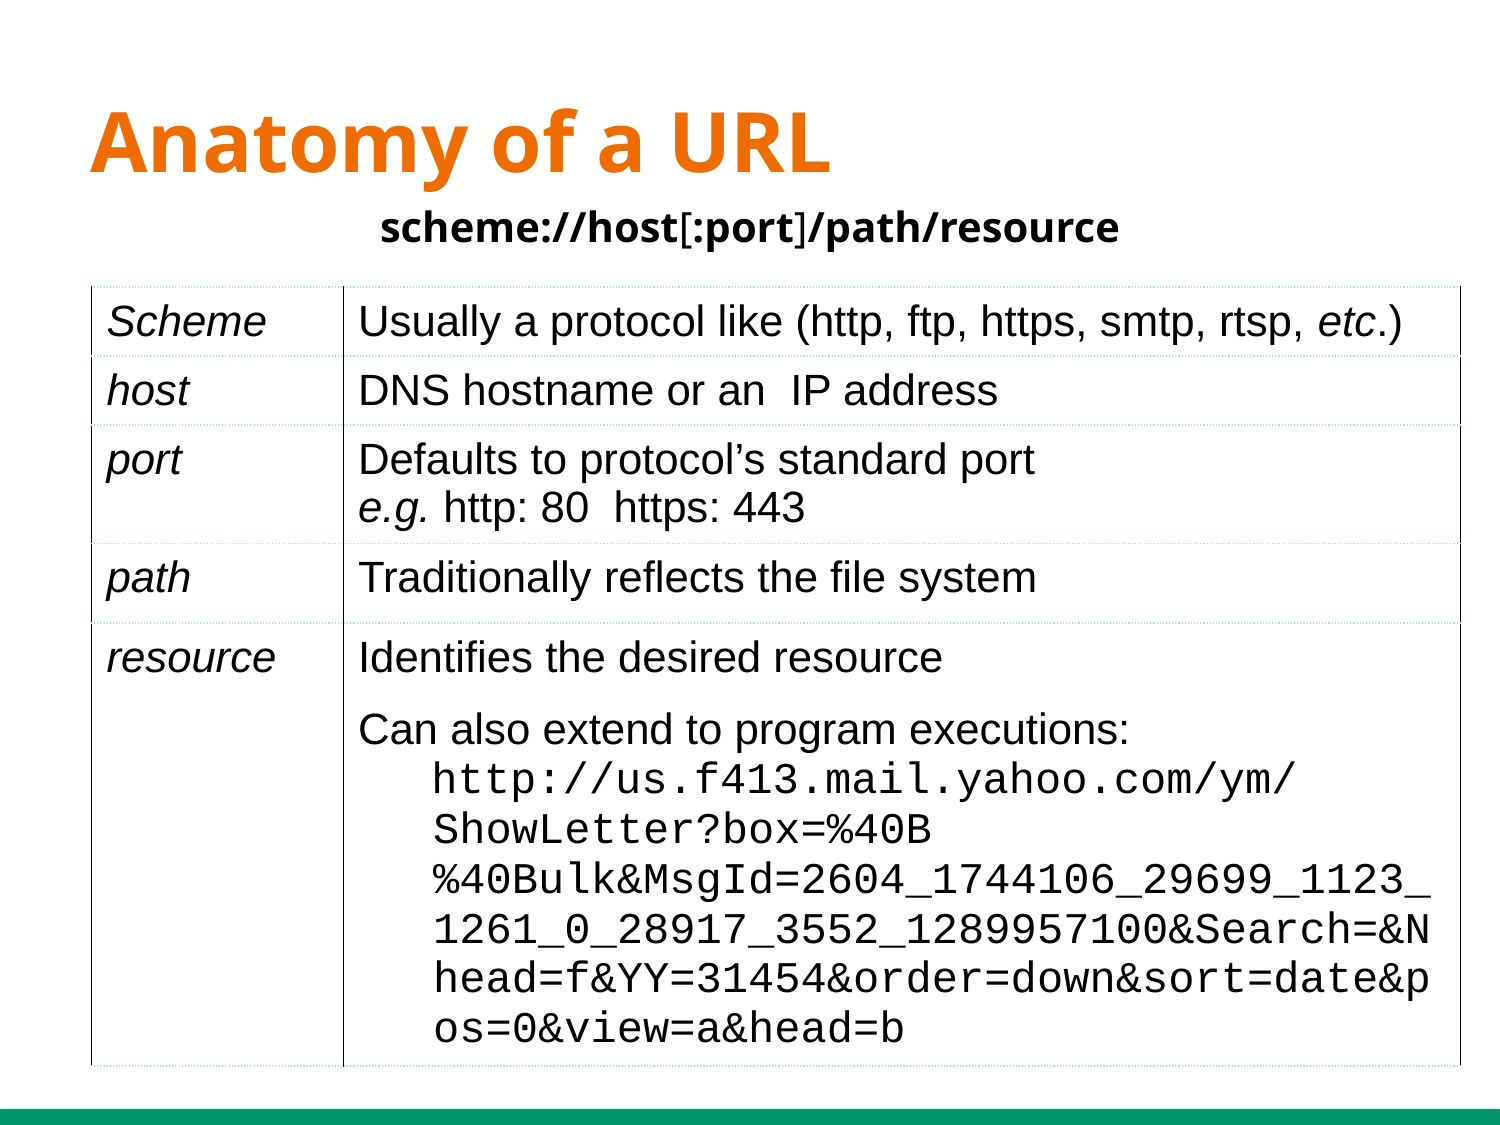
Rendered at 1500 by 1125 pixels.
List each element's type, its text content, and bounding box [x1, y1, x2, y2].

table_cell path [92, 543, 343, 623]
table_cell host [92, 356, 343, 425]
table_cell Traditionally reflects the file system [344, 543, 1460, 623]
table_cell port [92, 425, 343, 543]
table_cell DNS hostname or an IP address [344, 356, 1460, 425]
table_cell resource [92, 623, 343, 1066]
table_header Usually a protocol like (http, ftp, https, smtp, rtsp, etc.) [344, 287, 1460, 356]
table_header Scheme [92, 288, 343, 356]
text_box scheme://host[:port]/path/resource [50, 193, 1450, 288]
table_cell Identifies the desired resource Can also extend to program executions: http://us.f413.mail.yahoo.com/ym/ShowLetter?box=%40B%40Bulk&MsgId=2604_1744106_29699_1123_1261_0_28917_3552_1289957100&Search=&Nhead=f&YY=31454&order=down&sort=date&pos=0&view=a&head=b [344, 623, 1460, 1066]
title Anatomy of a URL [75, 45, 1425, 193]
table_cell Defaults to protocol’s standard port e.g. http: 80 https: 443 [344, 425, 1460, 543]
